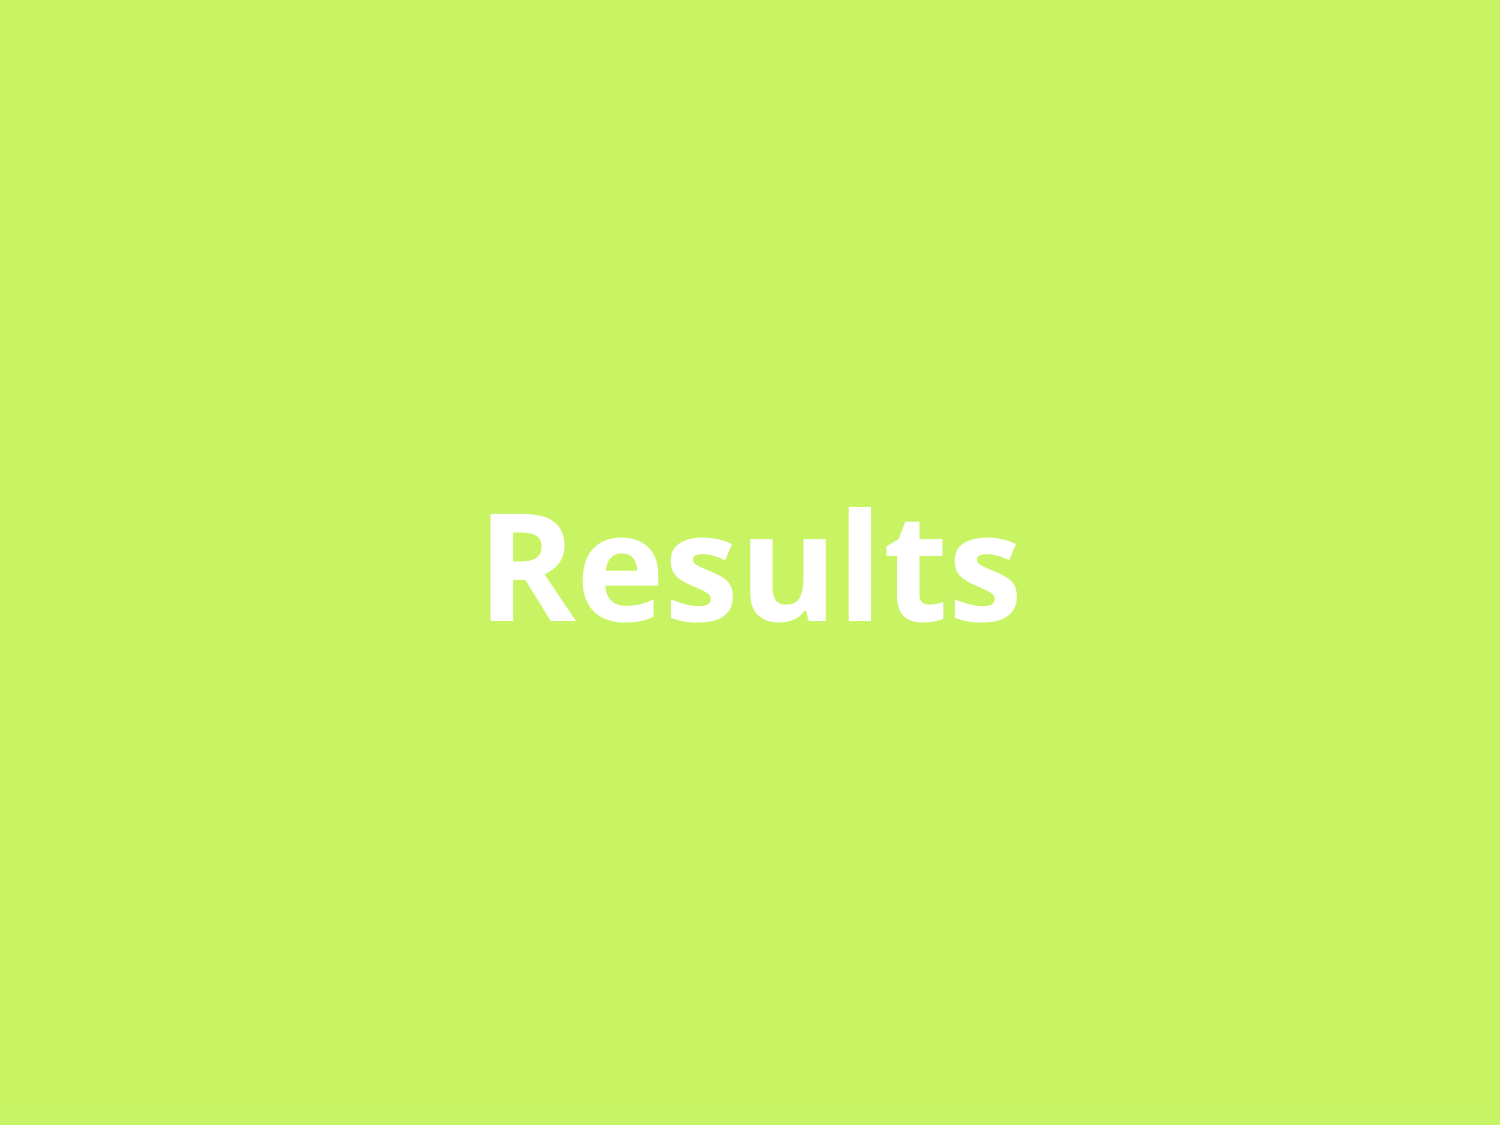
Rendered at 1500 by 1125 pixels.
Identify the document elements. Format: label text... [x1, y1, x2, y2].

title Results [112, 346, 1388, 777]
